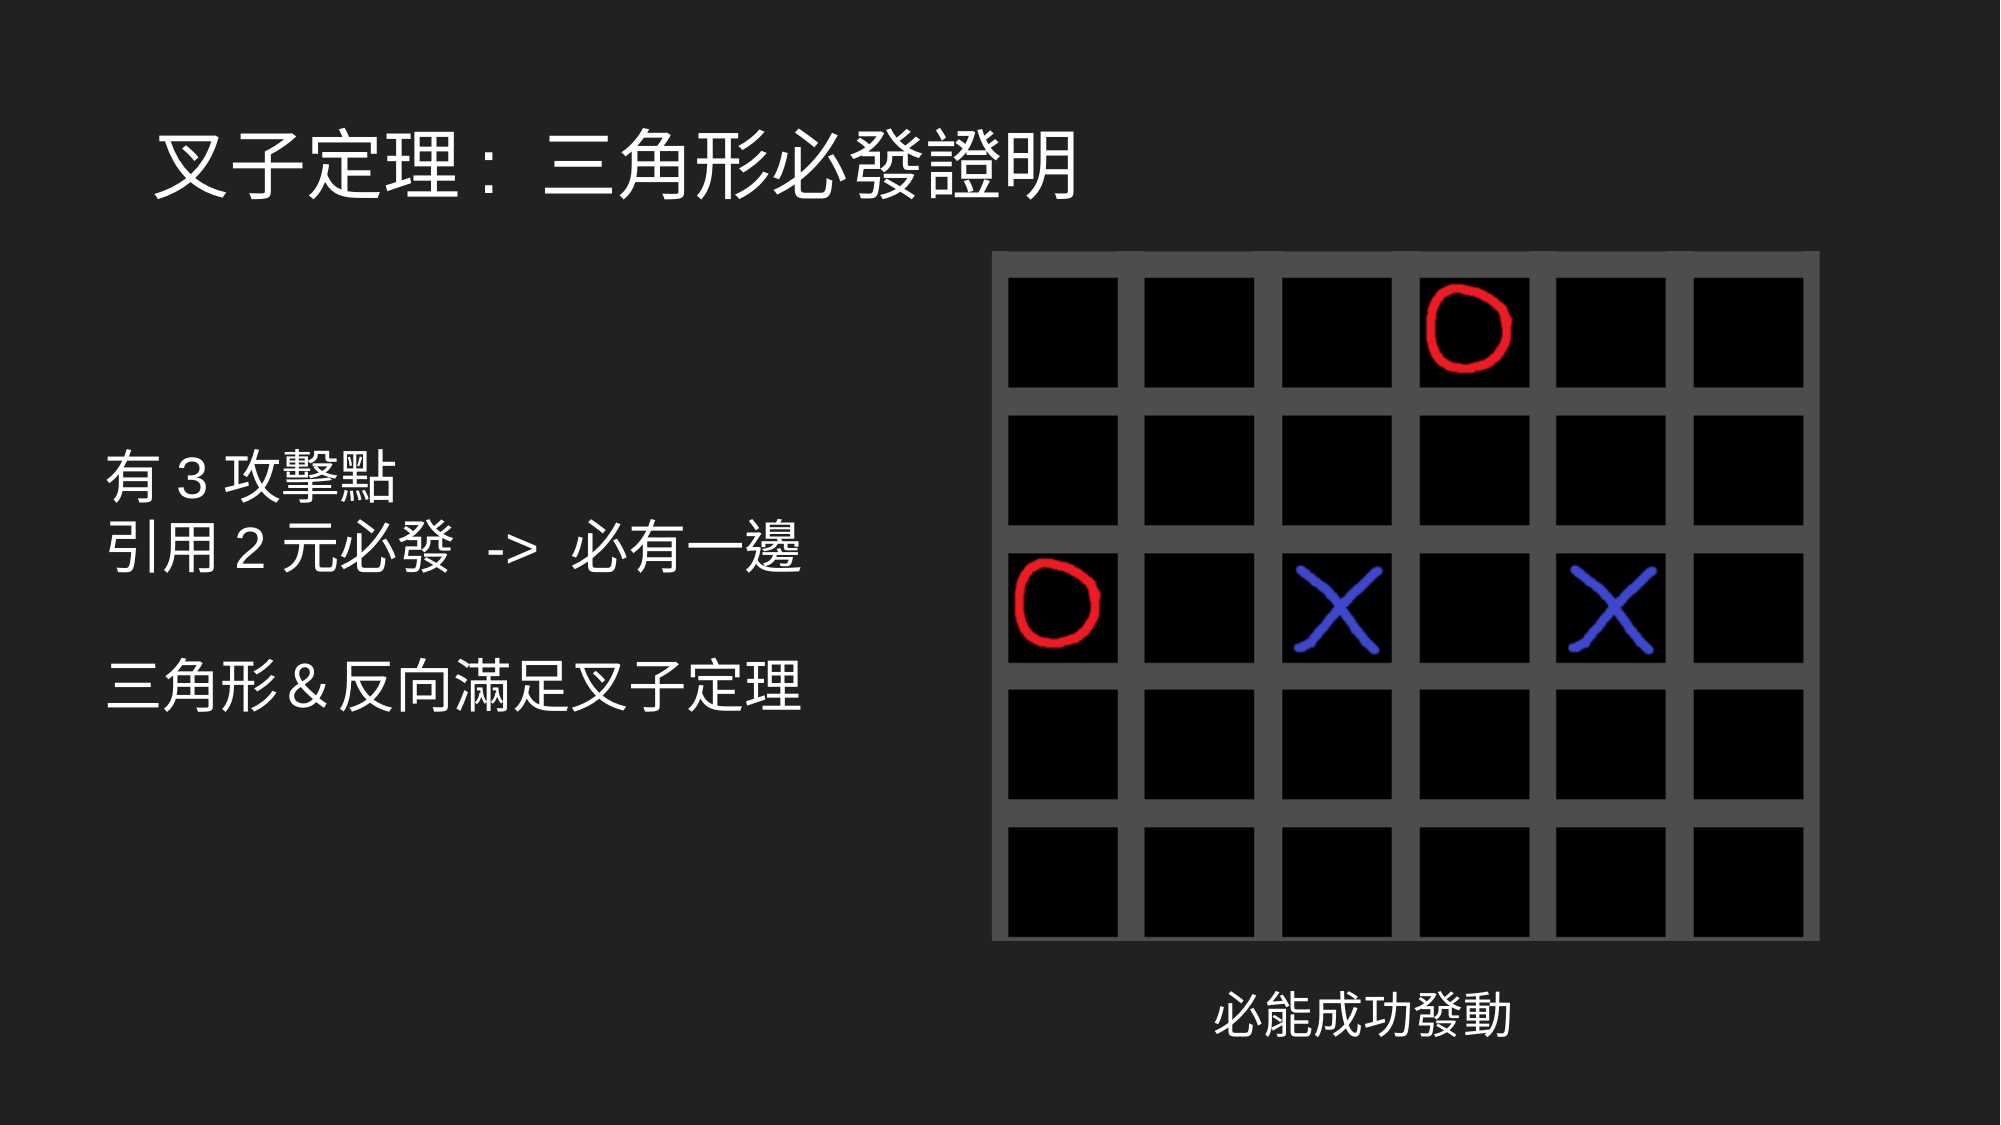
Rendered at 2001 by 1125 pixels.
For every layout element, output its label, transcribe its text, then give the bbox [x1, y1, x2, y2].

text_box 有3攻擊點 引用2元必發 -> 必有一邊 三角形＆反向滿足叉子定理 [89, 424, 986, 735]
title 叉子定理: 三角形必發證明 [137, 59, 1863, 278]
list 必能成功發動 [1198, 966, 1700, 1125]
picture [991, 251, 1820, 942]
